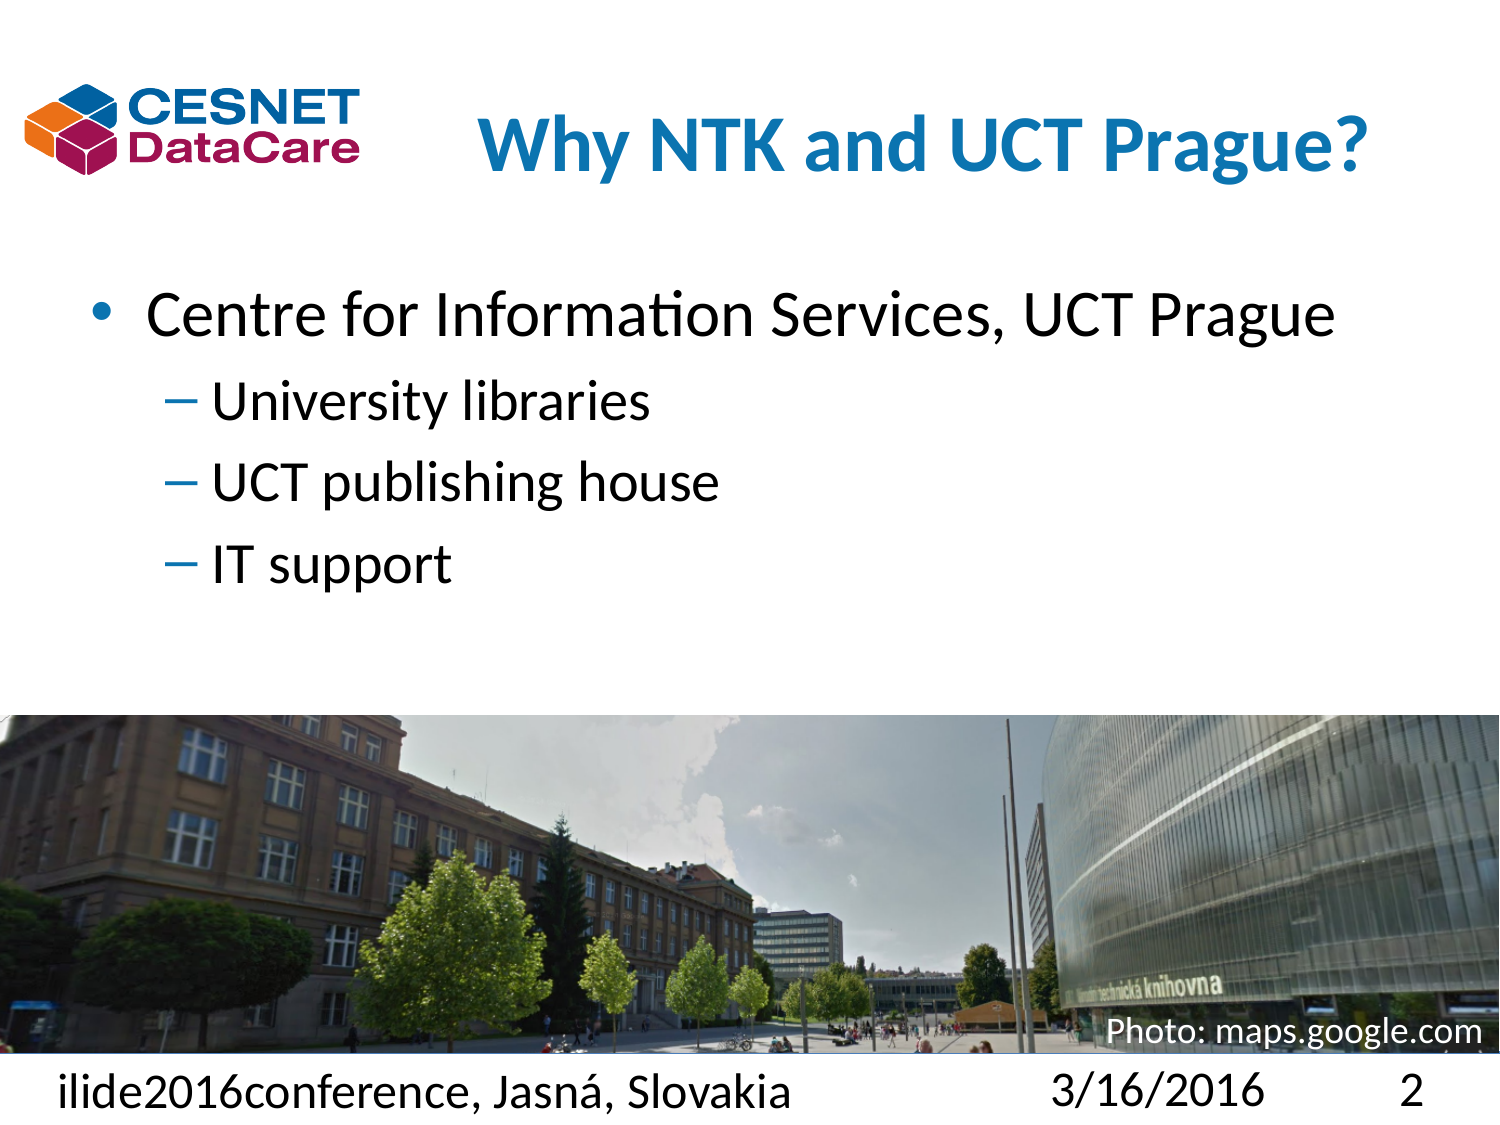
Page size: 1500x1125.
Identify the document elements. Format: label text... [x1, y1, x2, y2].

picture [0, 714, 1500, 1053]
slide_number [1015, 1061, 1300, 1123]
text_box [850, 1060, 1500, 1125]
picture [24, 83, 360, 176]
slide_number 2 [1374, 1061, 1450, 1123]
footer ilide2016conference, Jasná, Slovakia [0, 1061, 850, 1125]
list Centre for Information Services, UCT Prague University libraries UCT publishing house IT support [75, 262, 1425, 713]
title Why NTK and UCT Prague? [425, 45, 1425, 233]
